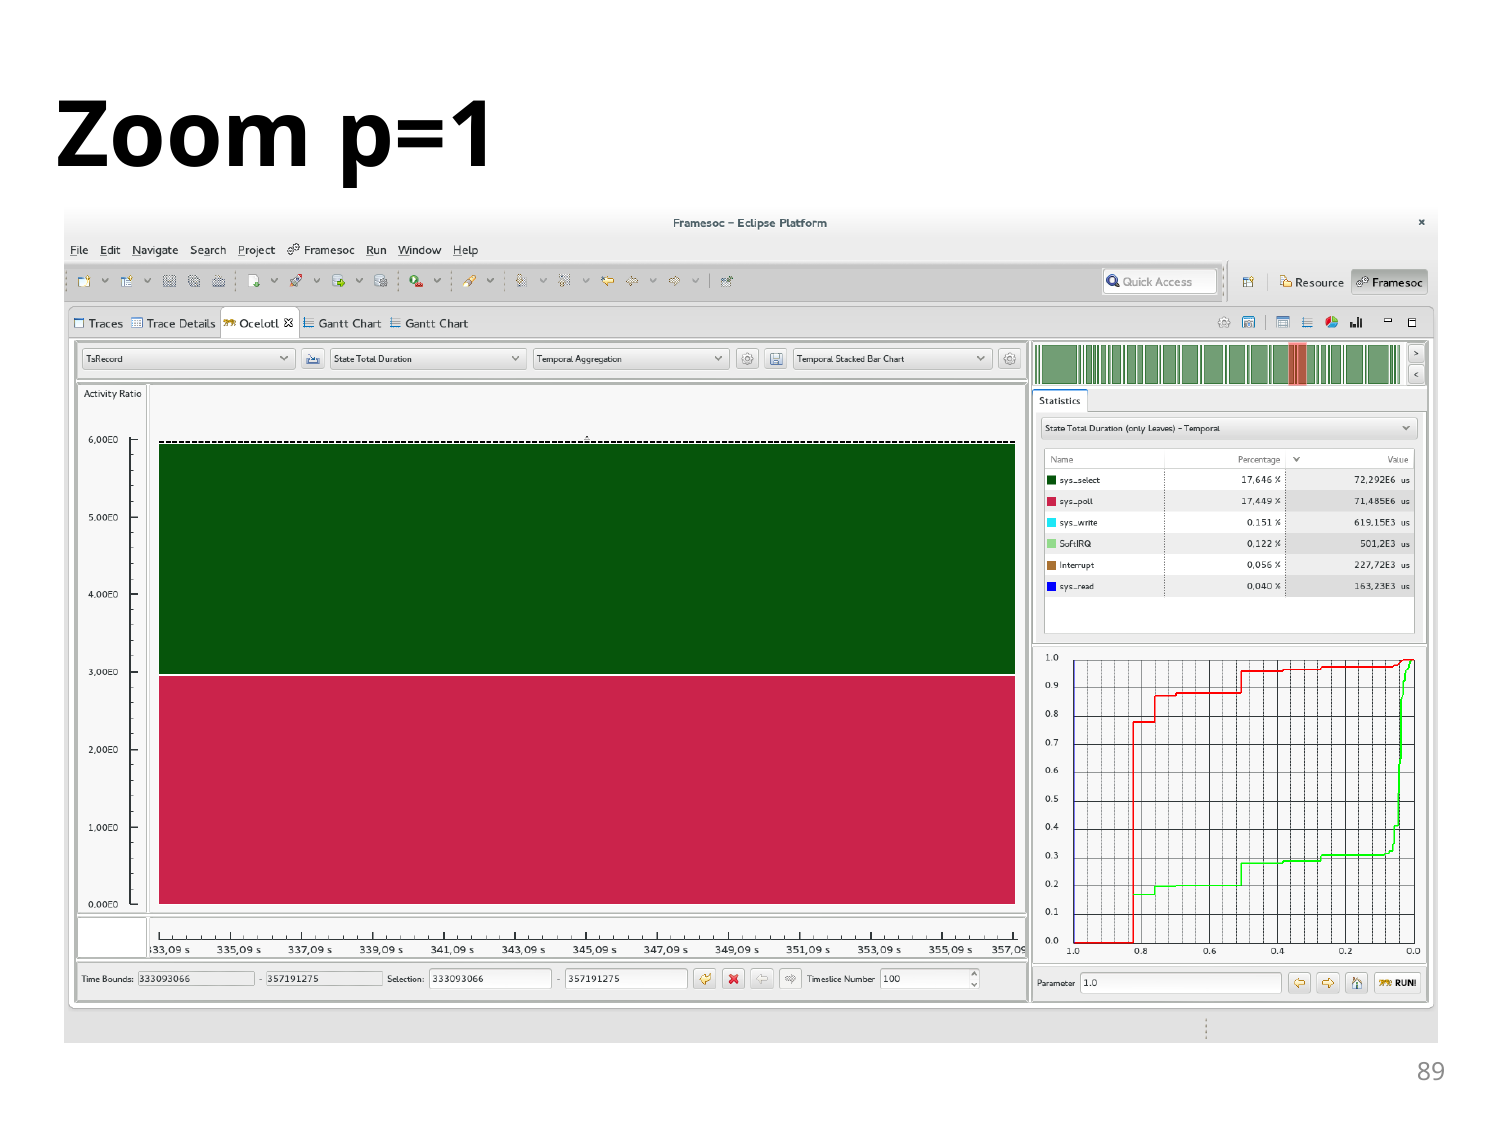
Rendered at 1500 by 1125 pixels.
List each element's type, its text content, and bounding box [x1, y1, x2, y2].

picture [64, 206, 1438, 1043]
slide_number 89 [1059, 1042, 1461, 1103]
title Zoom p=1 [41, 59, 1461, 215]
